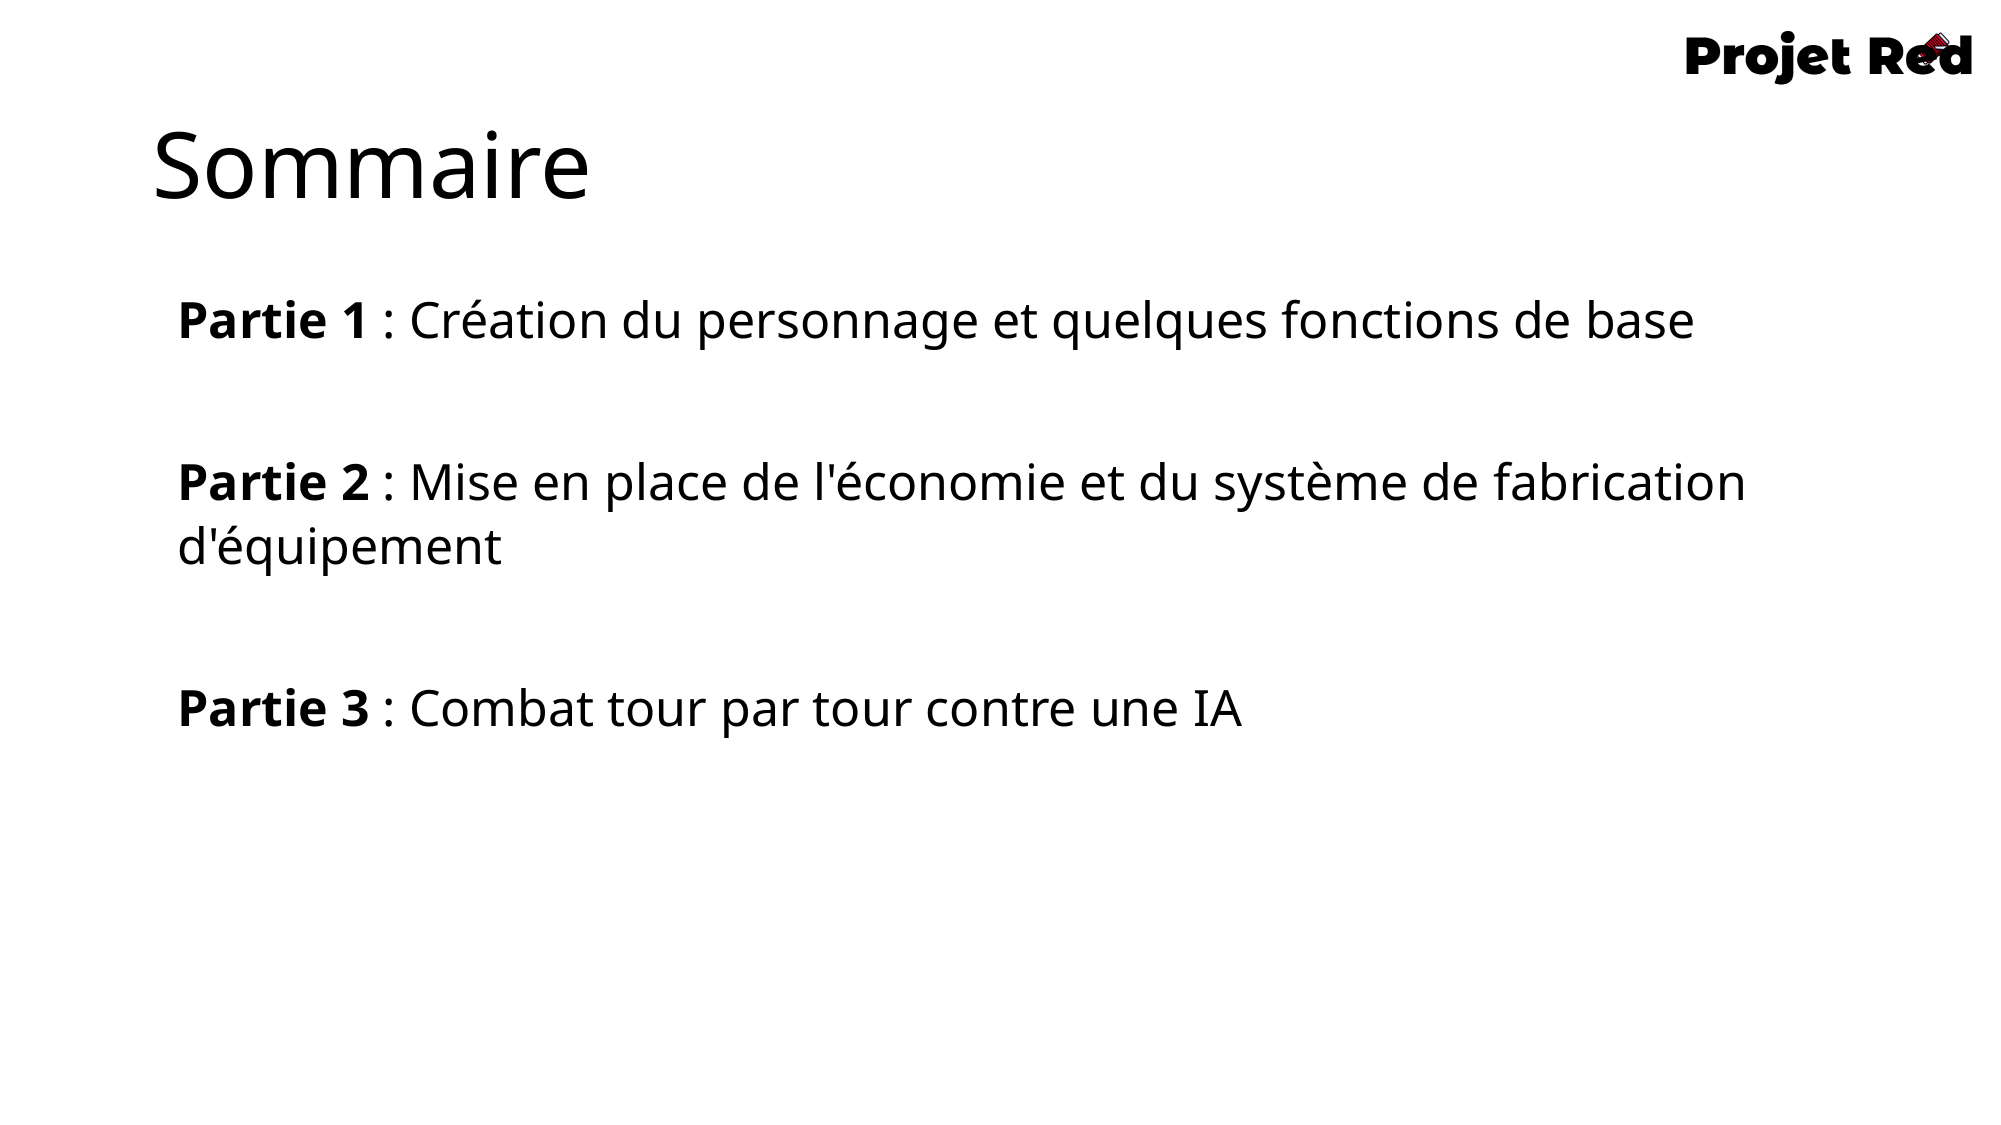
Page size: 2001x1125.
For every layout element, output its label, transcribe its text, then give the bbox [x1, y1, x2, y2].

title Sommaire [137, 59, 1863, 278]
picture [1679, 27, 1978, 89]
text_box Partie 1 : Création du personnage et quelques fonctions de base Partie 2 : Mise en place de l'économie et du système de fabrication d'équipement Partie 3 : Combat tour par tour contre une IA [162, 277, 1905, 744]
